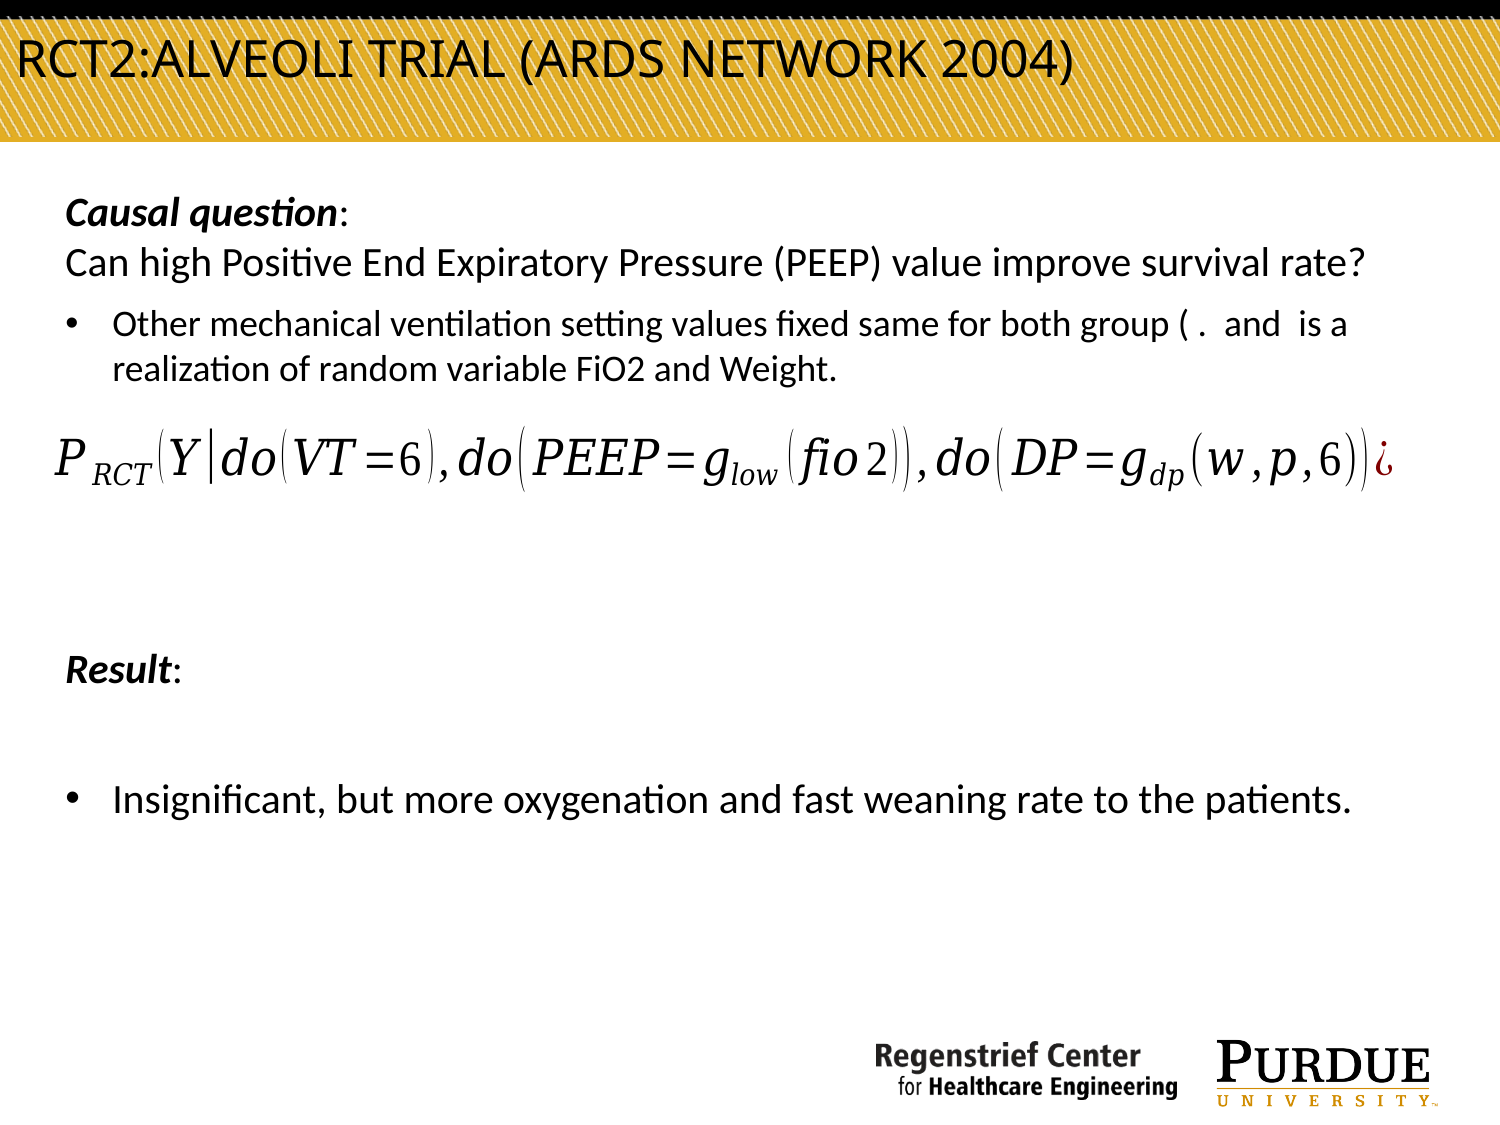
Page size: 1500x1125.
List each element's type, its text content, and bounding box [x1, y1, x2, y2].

text_box Causal question: Can high Positive End Expiratory Pressure (PEEP) value improve survival rate? [50, 177, 1397, 293]
picture [876, 1041, 1177, 1100]
list RCT2:ALVEOLI trial (ARDS network 2004) [0, 25, 1344, 138]
